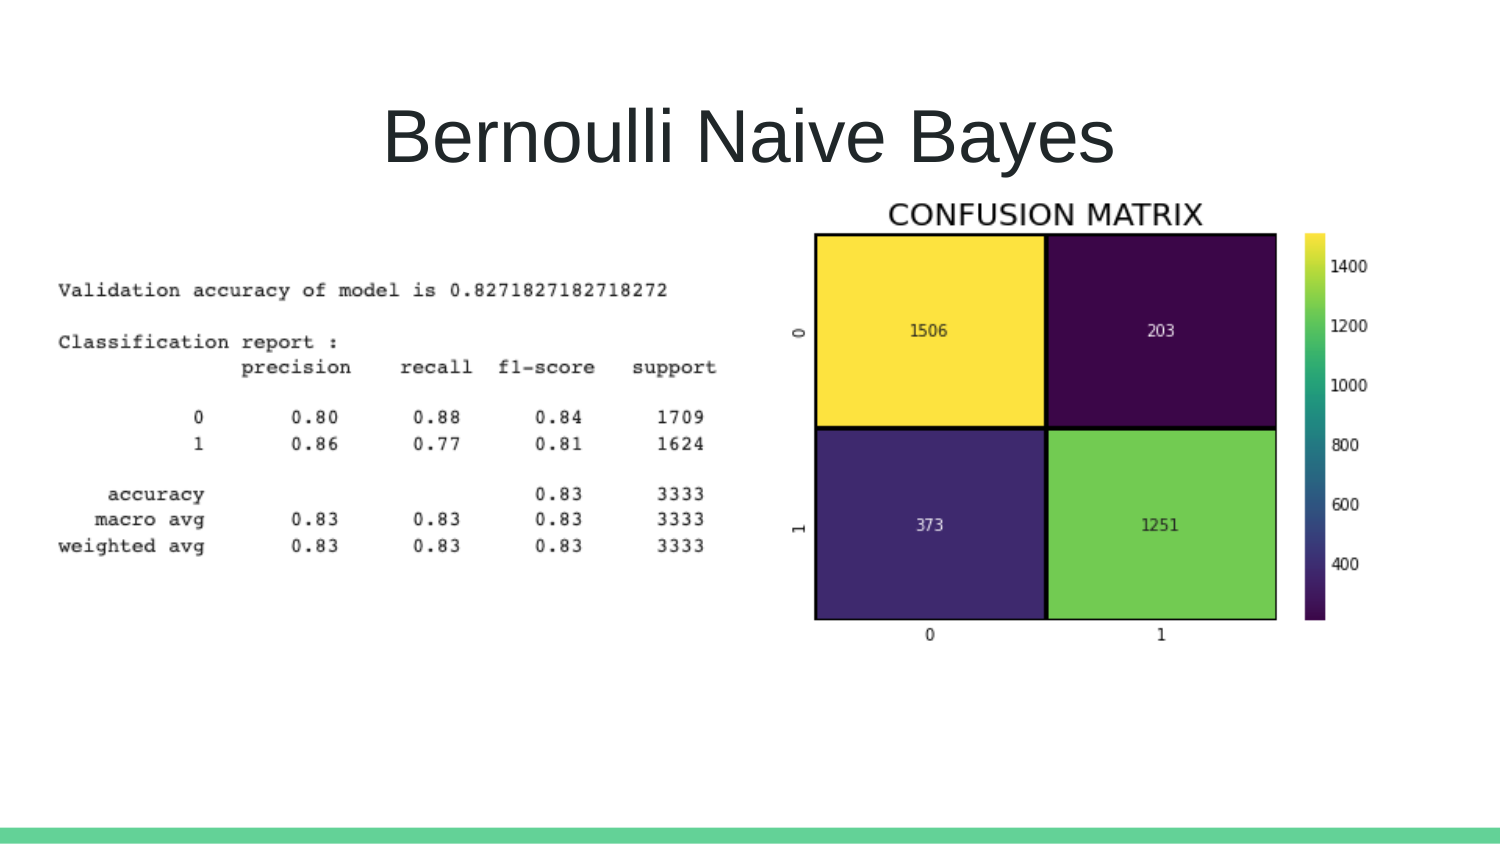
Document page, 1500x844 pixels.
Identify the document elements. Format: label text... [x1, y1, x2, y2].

picture [50, 273, 728, 571]
title Bernoulli Naive Bayes [51, 72, 1449, 167]
picture [765, 188, 1450, 655]
